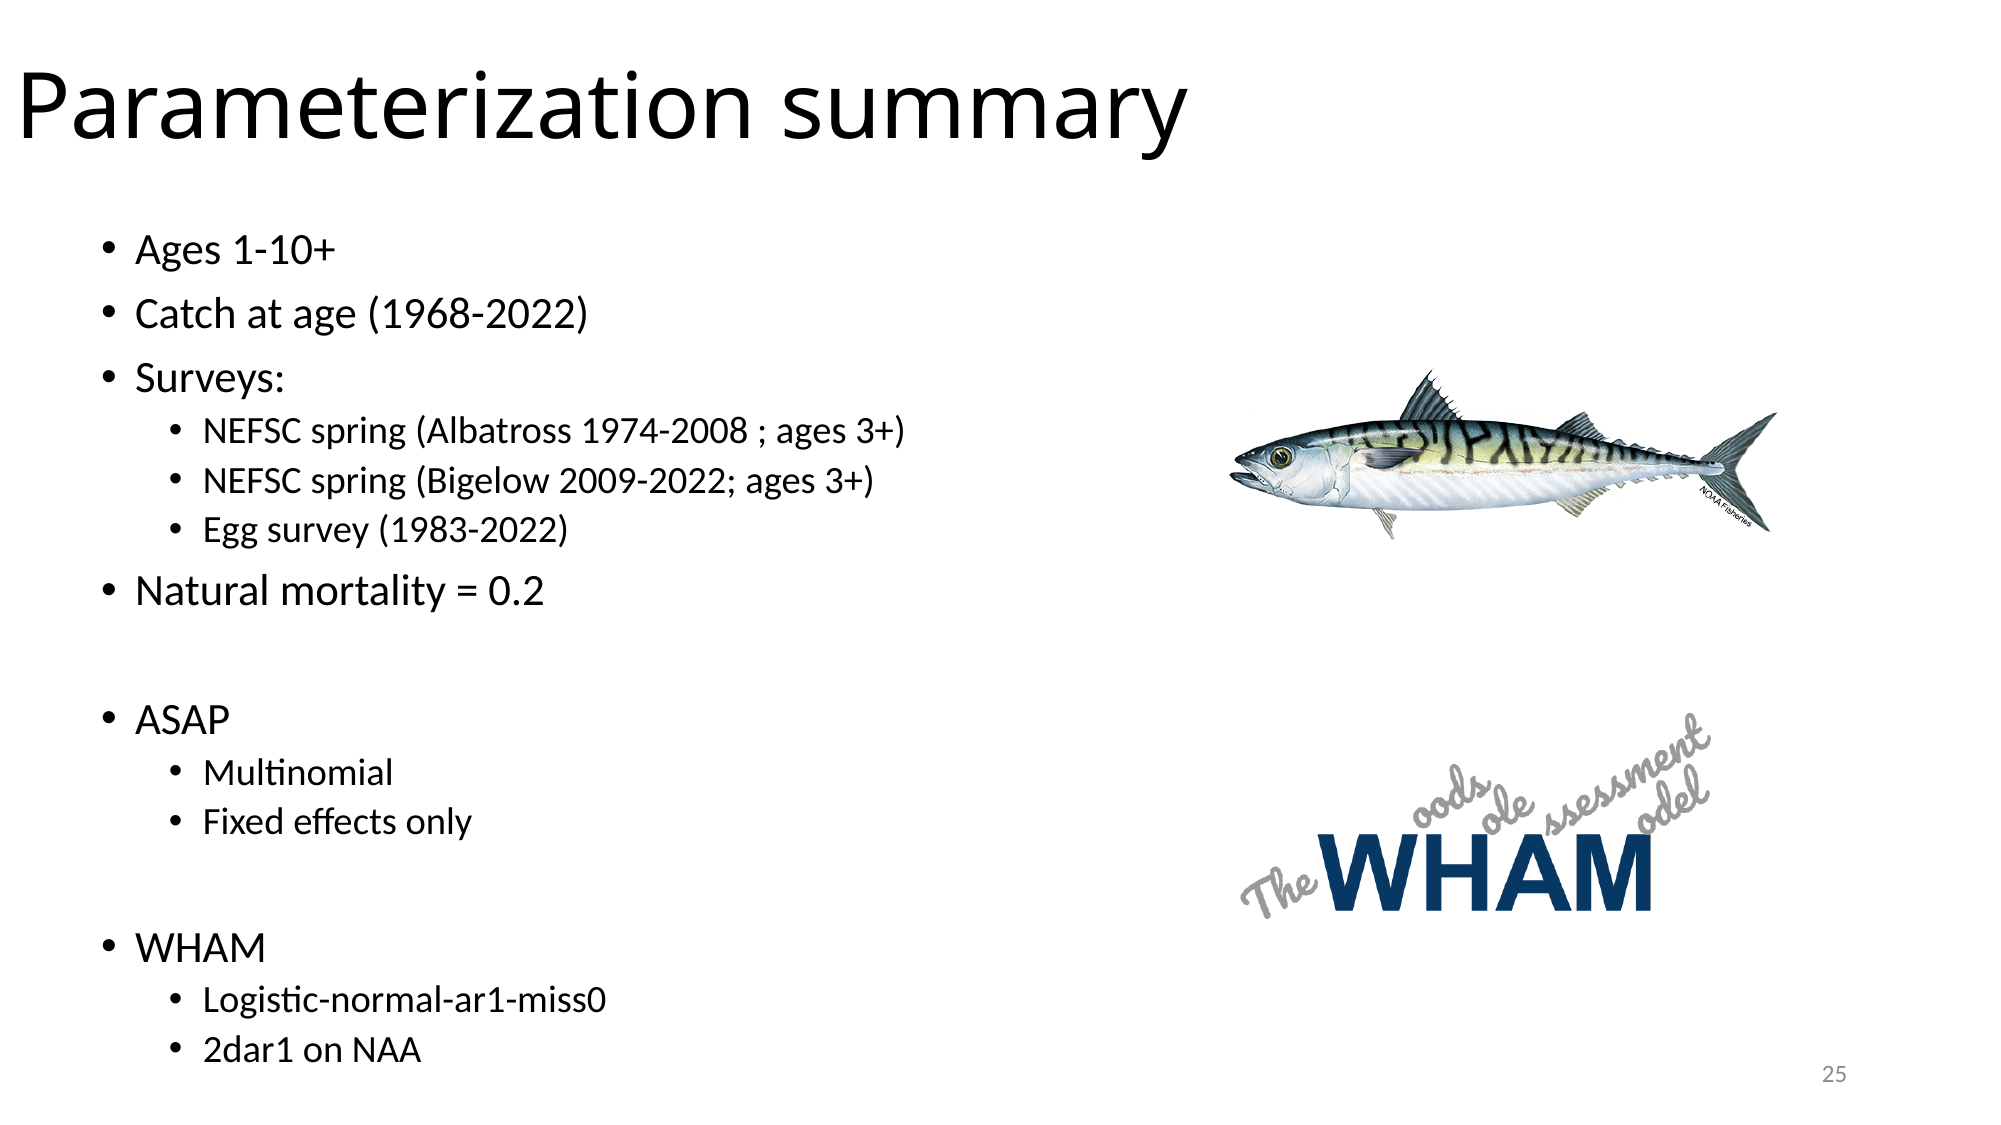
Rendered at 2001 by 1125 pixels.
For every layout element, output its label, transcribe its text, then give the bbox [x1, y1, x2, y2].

title Parameterization summary [0, 0, 1725, 218]
picture [1217, 268, 1788, 650]
slide_number 25 [1412, 1042, 1863, 1103]
list Ages 1-10+ Catch at age (1968-2022) Surveys: NEFSC spring (Albatross 1974-2008 ; ages 3+) NEFSC spring (Bigelow 2009-2022; ages 3+) Egg survey (1983-2022) Natural mortality = 0.2 ASAP Multinomial Fixed effects only WHAM Logistic-normal-ar1-miss0 2dar1 on NAA [86, 217, 1022, 1081]
picture [1227, 699, 1736, 944]
